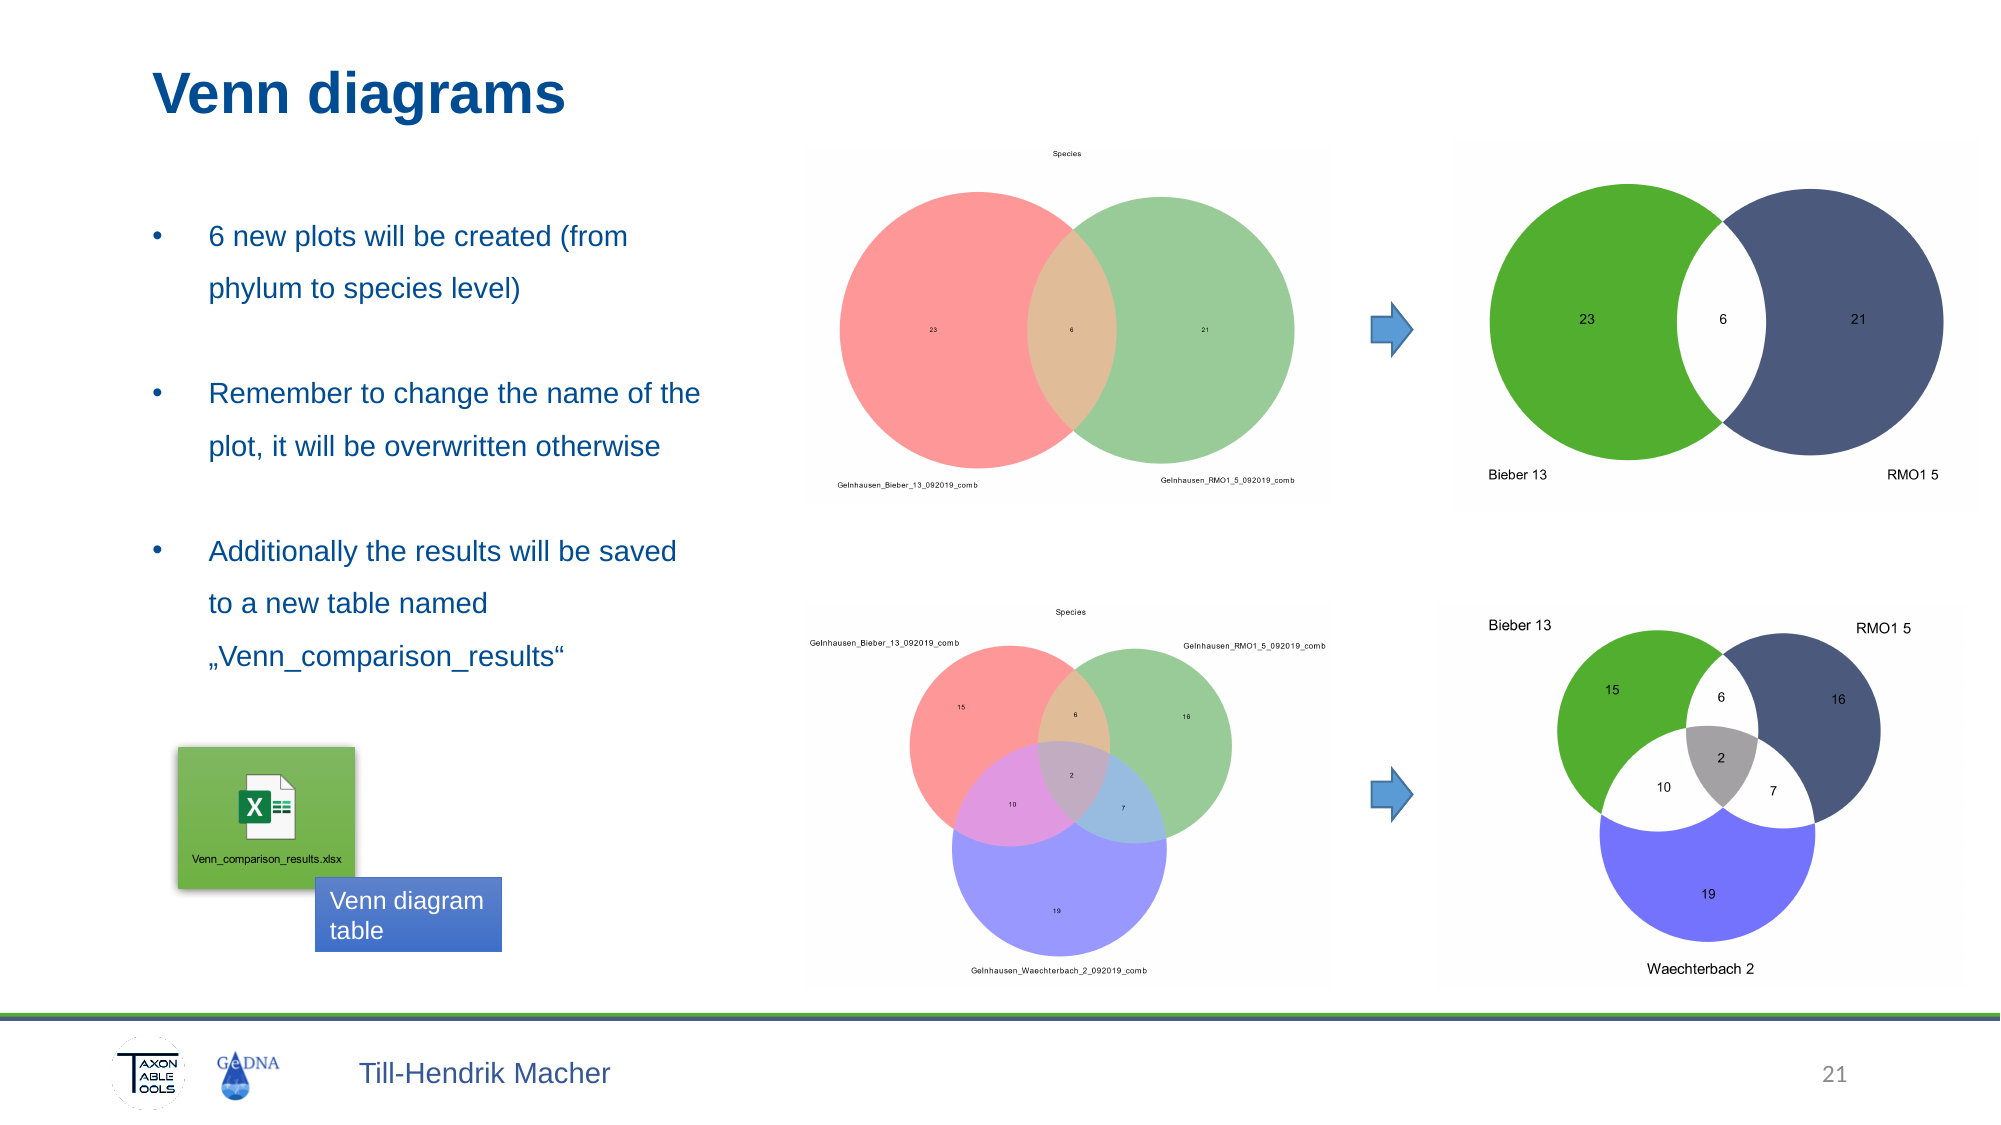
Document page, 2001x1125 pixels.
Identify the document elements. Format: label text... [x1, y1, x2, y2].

picture [803, 146, 1331, 506]
text_box Venn diagram table [315, 877, 502, 952]
text_box [1370, 765, 1414, 824]
picture [1453, 138, 1980, 512]
picture [1437, 604, 1965, 989]
text_box Venn diagrams [137, 0, 1863, 189]
text_box 6 new plots will be created (from phylum to species level) Remember to change the name of the plot, it will be overwritten otherwise Additionally the results will be saved to a new table named „Venn_comparison_results“ [137, 192, 720, 715]
text_box [178, 747, 355, 889]
text_box 21 [1412, 1042, 1863, 1103]
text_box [110, 1035, 635, 1110]
picture [805, 604, 1331, 988]
text_box [1370, 300, 1414, 359]
picture [180, 772, 353, 868]
